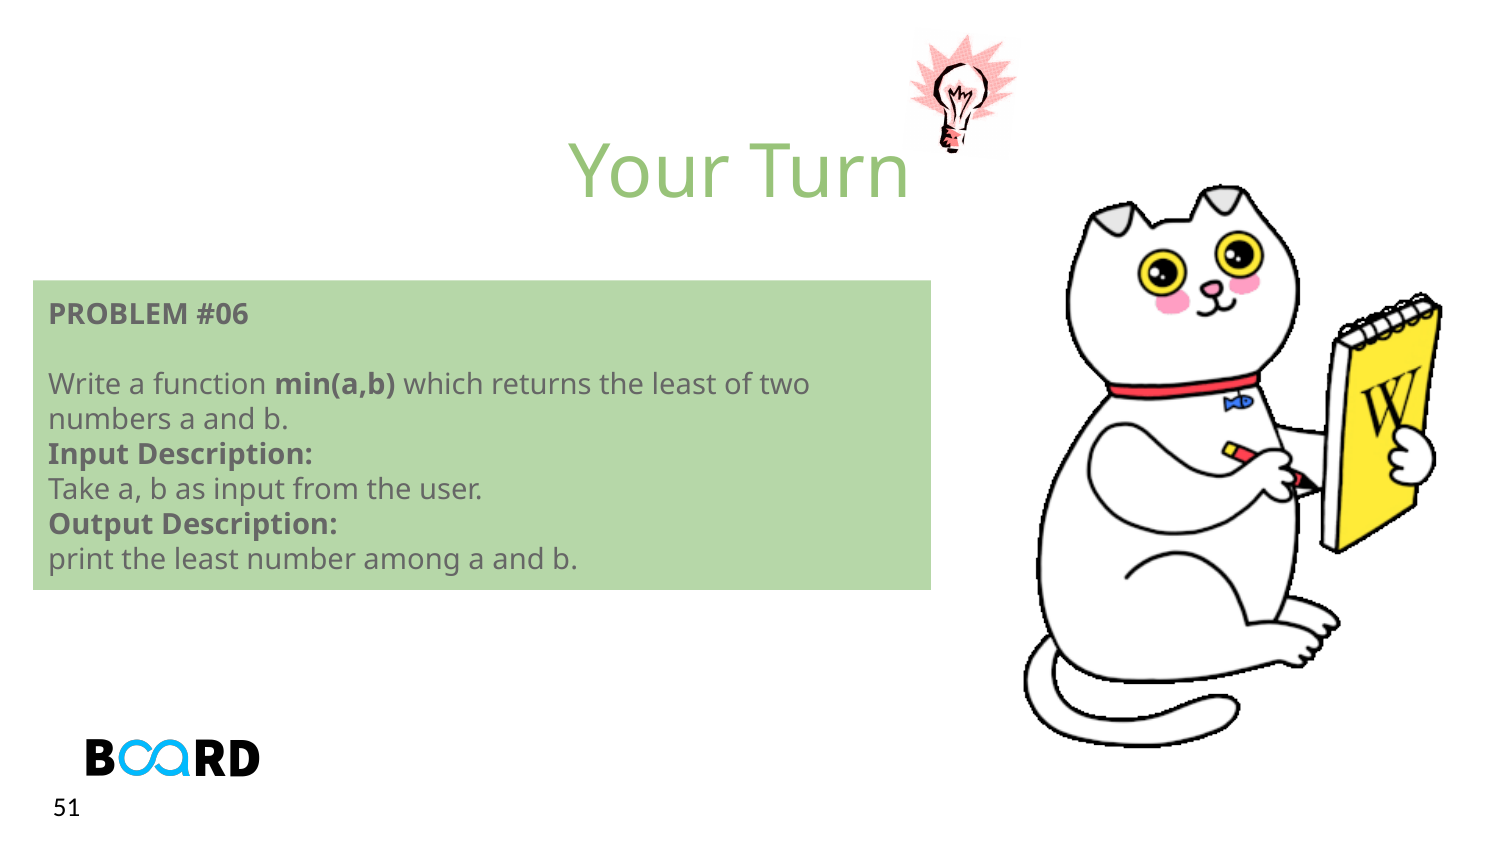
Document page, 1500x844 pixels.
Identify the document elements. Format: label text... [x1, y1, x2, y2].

slide_number ‹#› [5, 774, 96, 840]
text_box PROBLEM #06 Write a function min(a,b) which returns the least of two numbers a and b. Input Description: Take a, b as input from the user. Output Description: print the least number among a and b. [33, 280, 823, 590]
picture [81, 734, 265, 782]
text_box Your Turn [0, 107, 823, 228]
picture [828, 28, 1500, 816]
